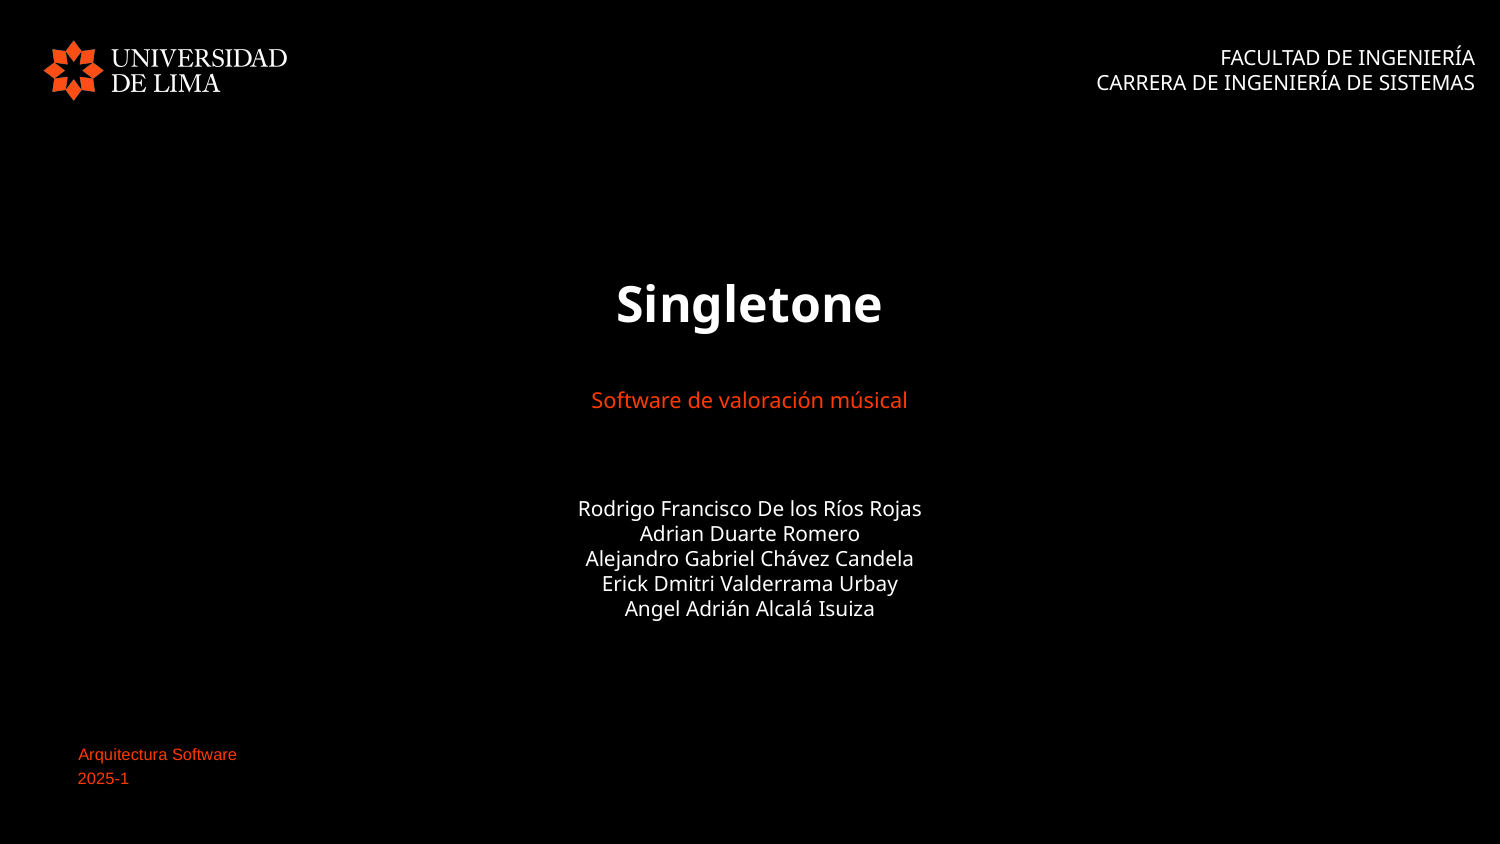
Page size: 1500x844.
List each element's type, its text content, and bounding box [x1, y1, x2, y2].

text_box Software de valoración músical [169, 379, 1331, 421]
text_box Arquitectura Software [63, 736, 253, 772]
text_box Rodrigo Francisco De los Ríos Rojas Adrian Duarte Romero Alejandro Gabriel Chávez Candela Erick Dmitri Valderrama Urbay Angel Adrián Alcalá Isuiza [486, 488, 1014, 628]
text_box 2025-1 [62, 760, 145, 796]
picture [14, 0, 292, 145]
title Singletone [112, 263, 1388, 349]
text_box FACULTAD DE INGENIERÍA CARRERA DE INGENIERÍA DE SISTEMAS [853, 36, 1491, 102]
